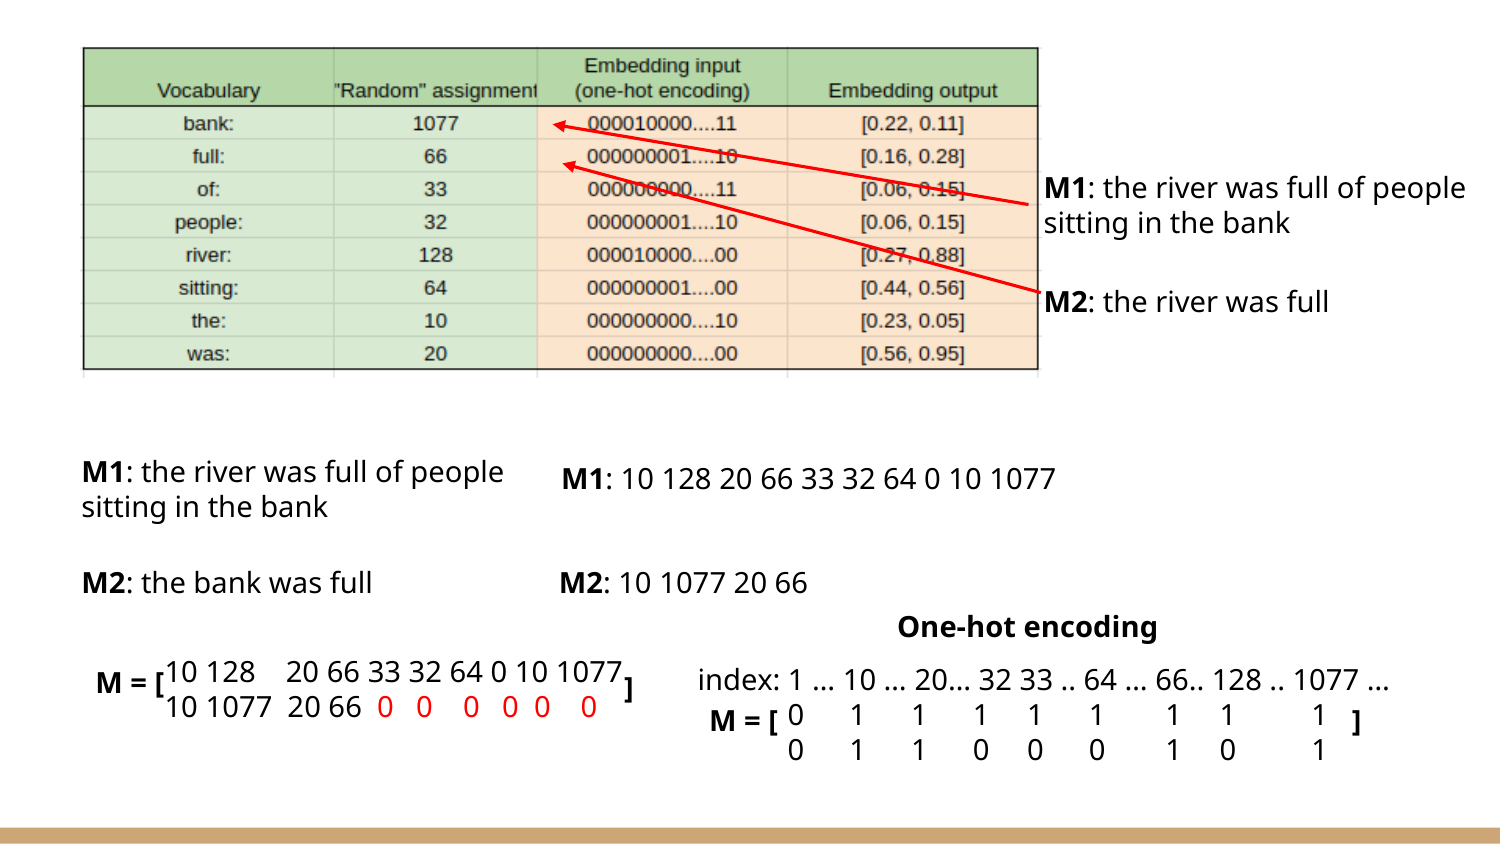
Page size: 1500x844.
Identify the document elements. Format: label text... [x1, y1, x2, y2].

text_box M1: the river was full of people sitting in the bank [1047, 154, 1489, 255]
text_box M2: the bank was full [66, 549, 527, 615]
text_box M1: 10 128 20 66 33 32 64 0 10 1077 [546, 445, 1246, 511]
text_box index: 1 … 10 … 20… 32 33 .. 64 … 66.. 128 .. 1077 … 0 1 1 1 1 1 1 1 1 0 1 1 0 0 0 1 0 1 [607, 646, 1500, 782]
text_box M2: the river was full [1047, 268, 1500, 333]
text_box M = [ [694, 687, 831, 753]
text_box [552, 123, 1029, 206]
text_box One-hot encoding [882, 593, 1196, 659]
text_box M2: 10 1077 20 66 [543, 549, 1244, 615]
text_box M = [ [80, 649, 244, 715]
text_box M1: the river was full of people sitting in the bank [66, 438, 527, 538]
text_box ] [1336, 687, 1407, 753]
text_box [562, 163, 1042, 293]
picture [80, 45, 1042, 378]
text_box 10 128 20 66 33 32 64 0 10 1077 10 1077 20 66 0 0 0 0 0 0 [74, 638, 679, 739]
